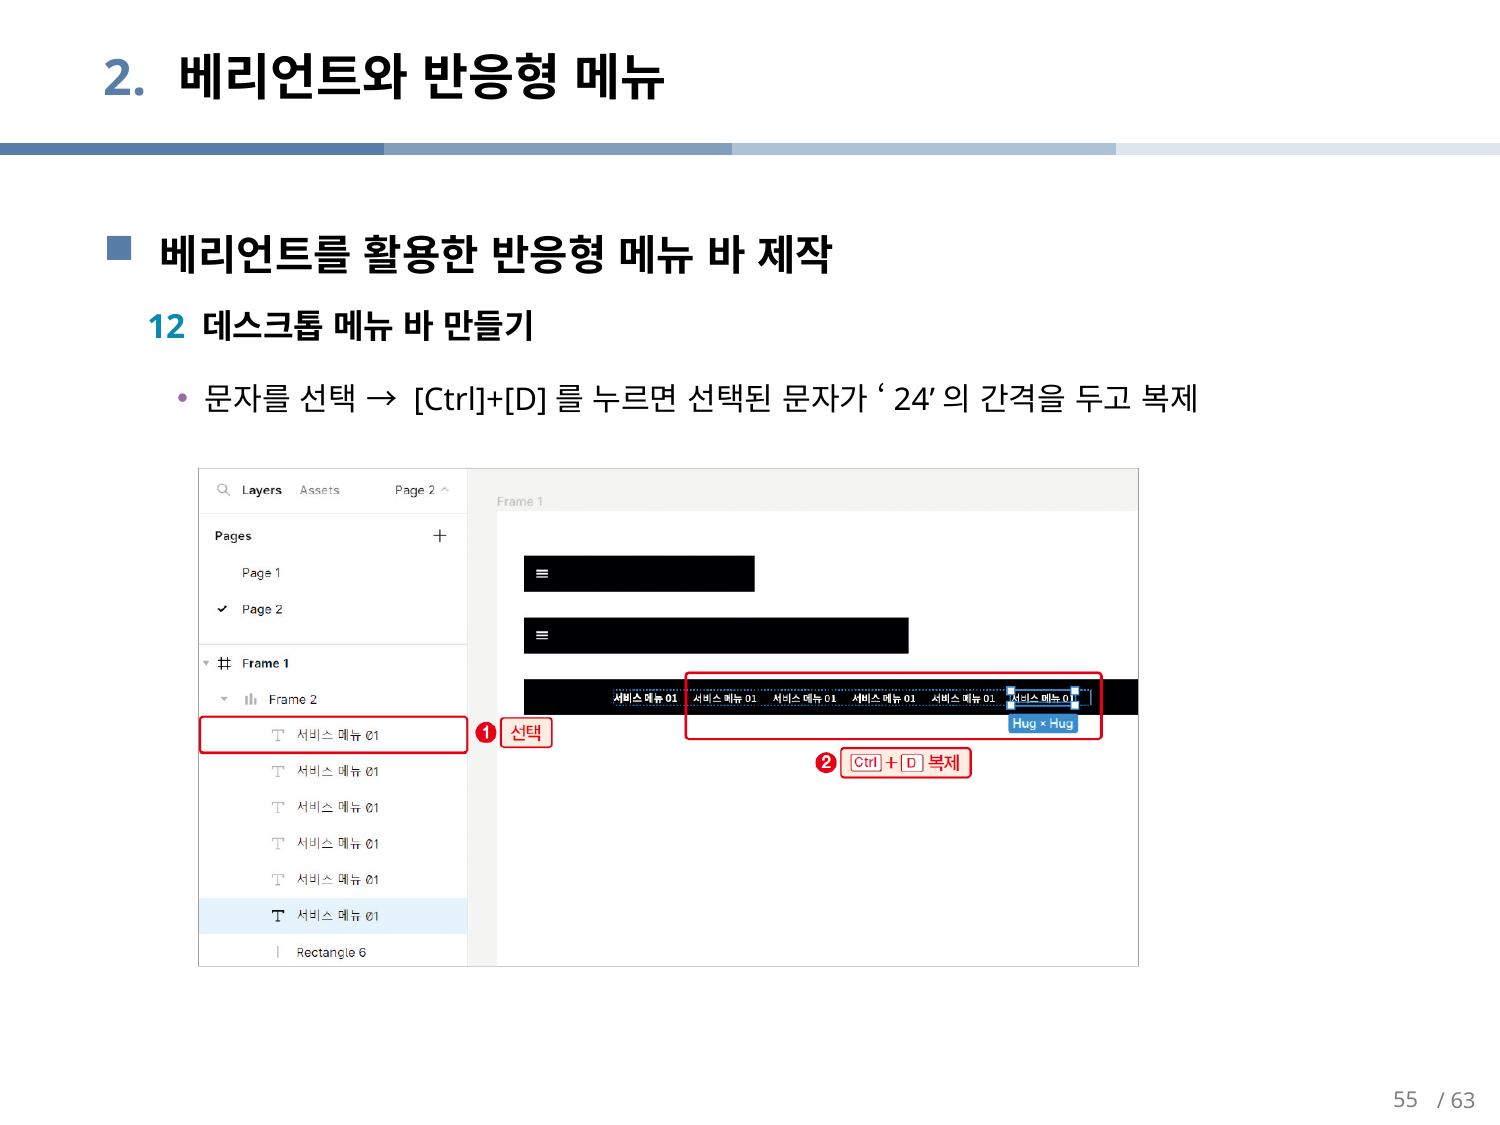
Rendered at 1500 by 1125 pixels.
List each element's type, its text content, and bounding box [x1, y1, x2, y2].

picture [182, 455, 1158, 991]
list 베리언트를 활용한 반응형 메뉴 바 제작 12 데스크톱 메뉴 바 만들기 문자를 선택 → [Ctrl]+[D]를 누르면 선택된 문자가 ‘24’의 간격을 두고 복제 [88, 196, 1436, 1083]
title 베리언트와 반응형 메뉴 [88, 30, 1211, 121]
